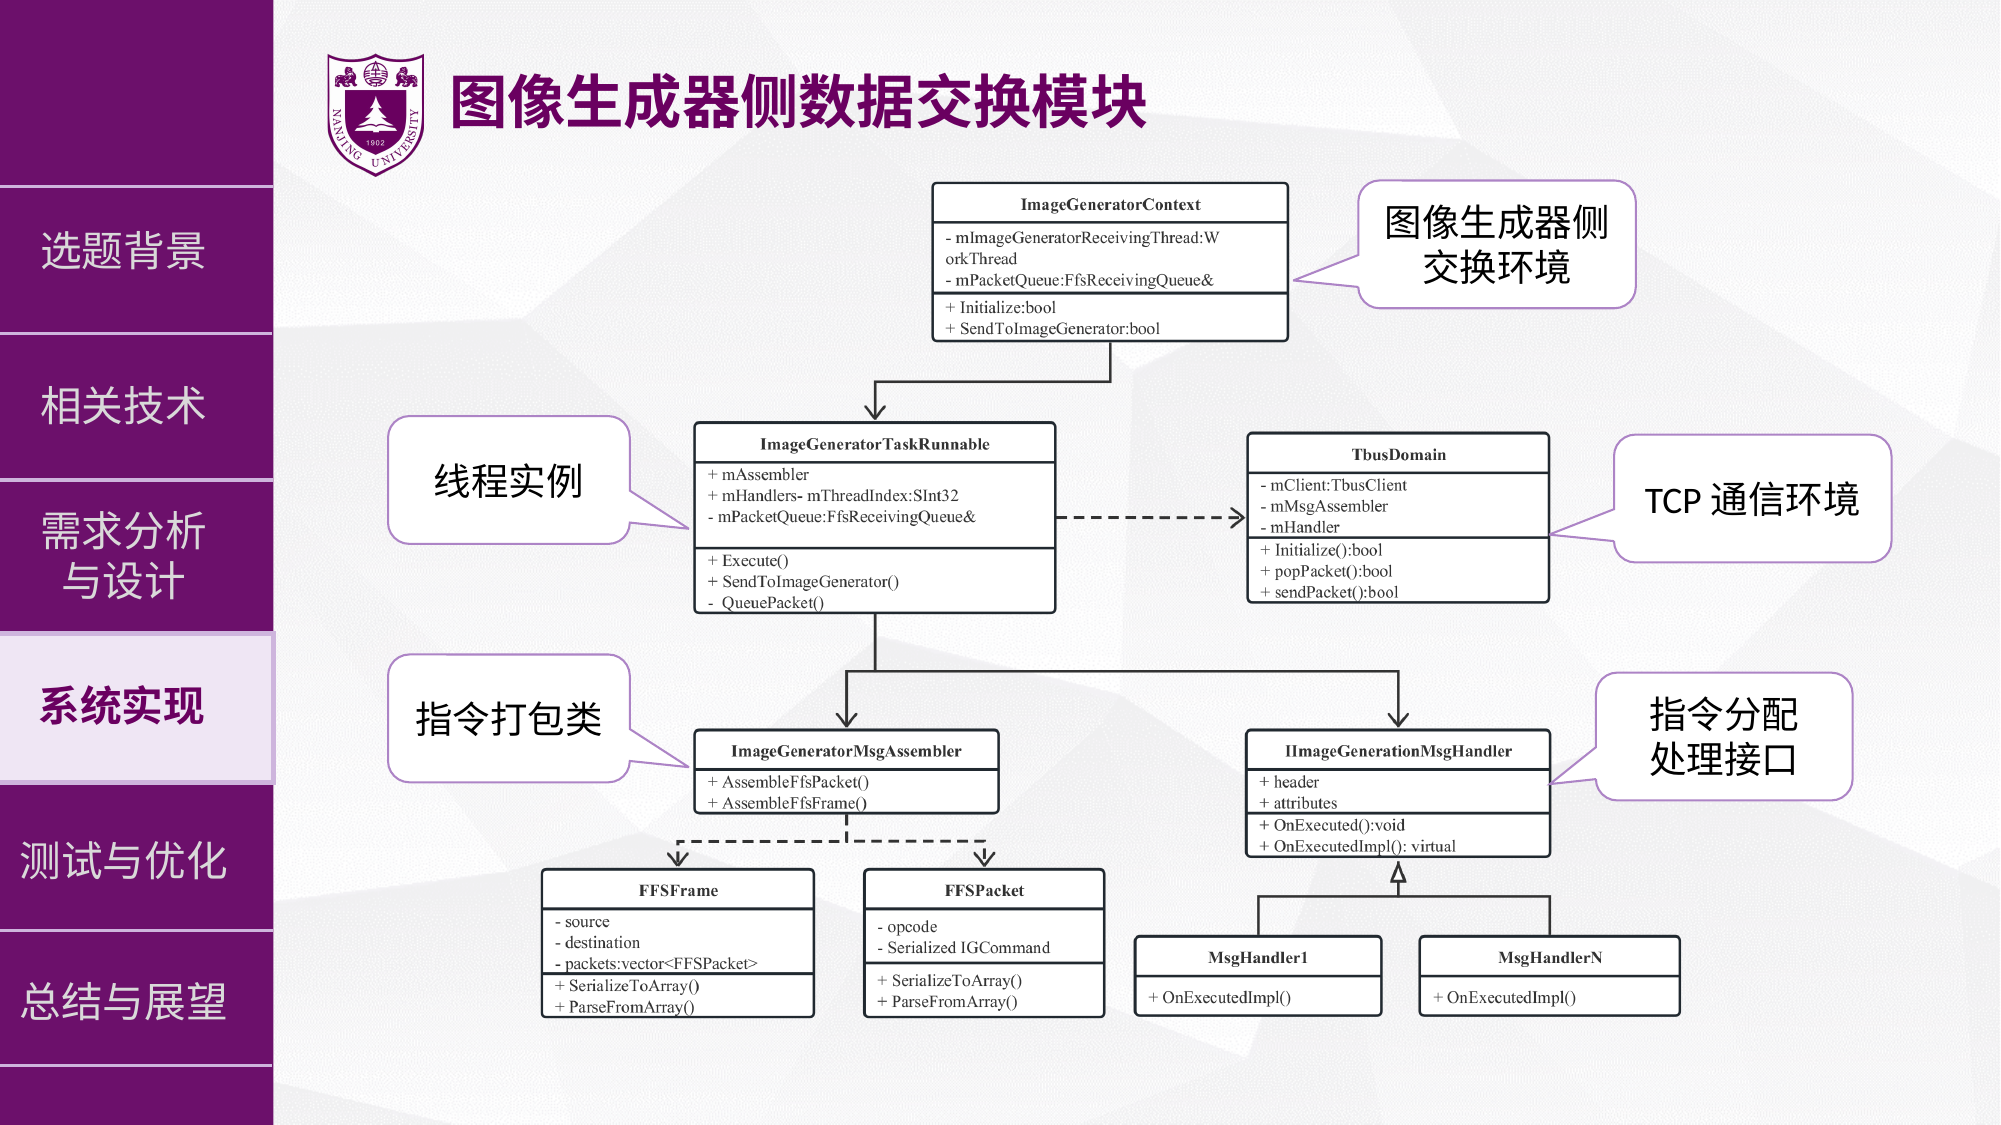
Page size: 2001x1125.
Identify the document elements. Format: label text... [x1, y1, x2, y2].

text_box [0, 0, 275, 632]
text_box 图像生成器侧数据交换模块 [424, 58, 1174, 143]
text_box 系统实现 [0, 672, 272, 738]
picture [275, 0, 2001, 1125]
text_box 指令分配 处理接口 [1683, 671, 1854, 802]
text_box 线程实例 [386, 415, 539, 545]
text_box [0, 784, 275, 1125]
text_box [0, 632, 275, 784]
text_box 选题背景 [0, 217, 274, 282]
text_box 需求分析 与设计 [0, 497, 274, 613]
text_box 总结与展望 [0, 968, 274, 1034]
text_box 测试与优化 [0, 827, 274, 893]
text_box 指令打包类 [386, 653, 539, 784]
text_box 相关技术 [0, 372, 274, 438]
text_box TCP通信环境 [1683, 433, 1893, 564]
